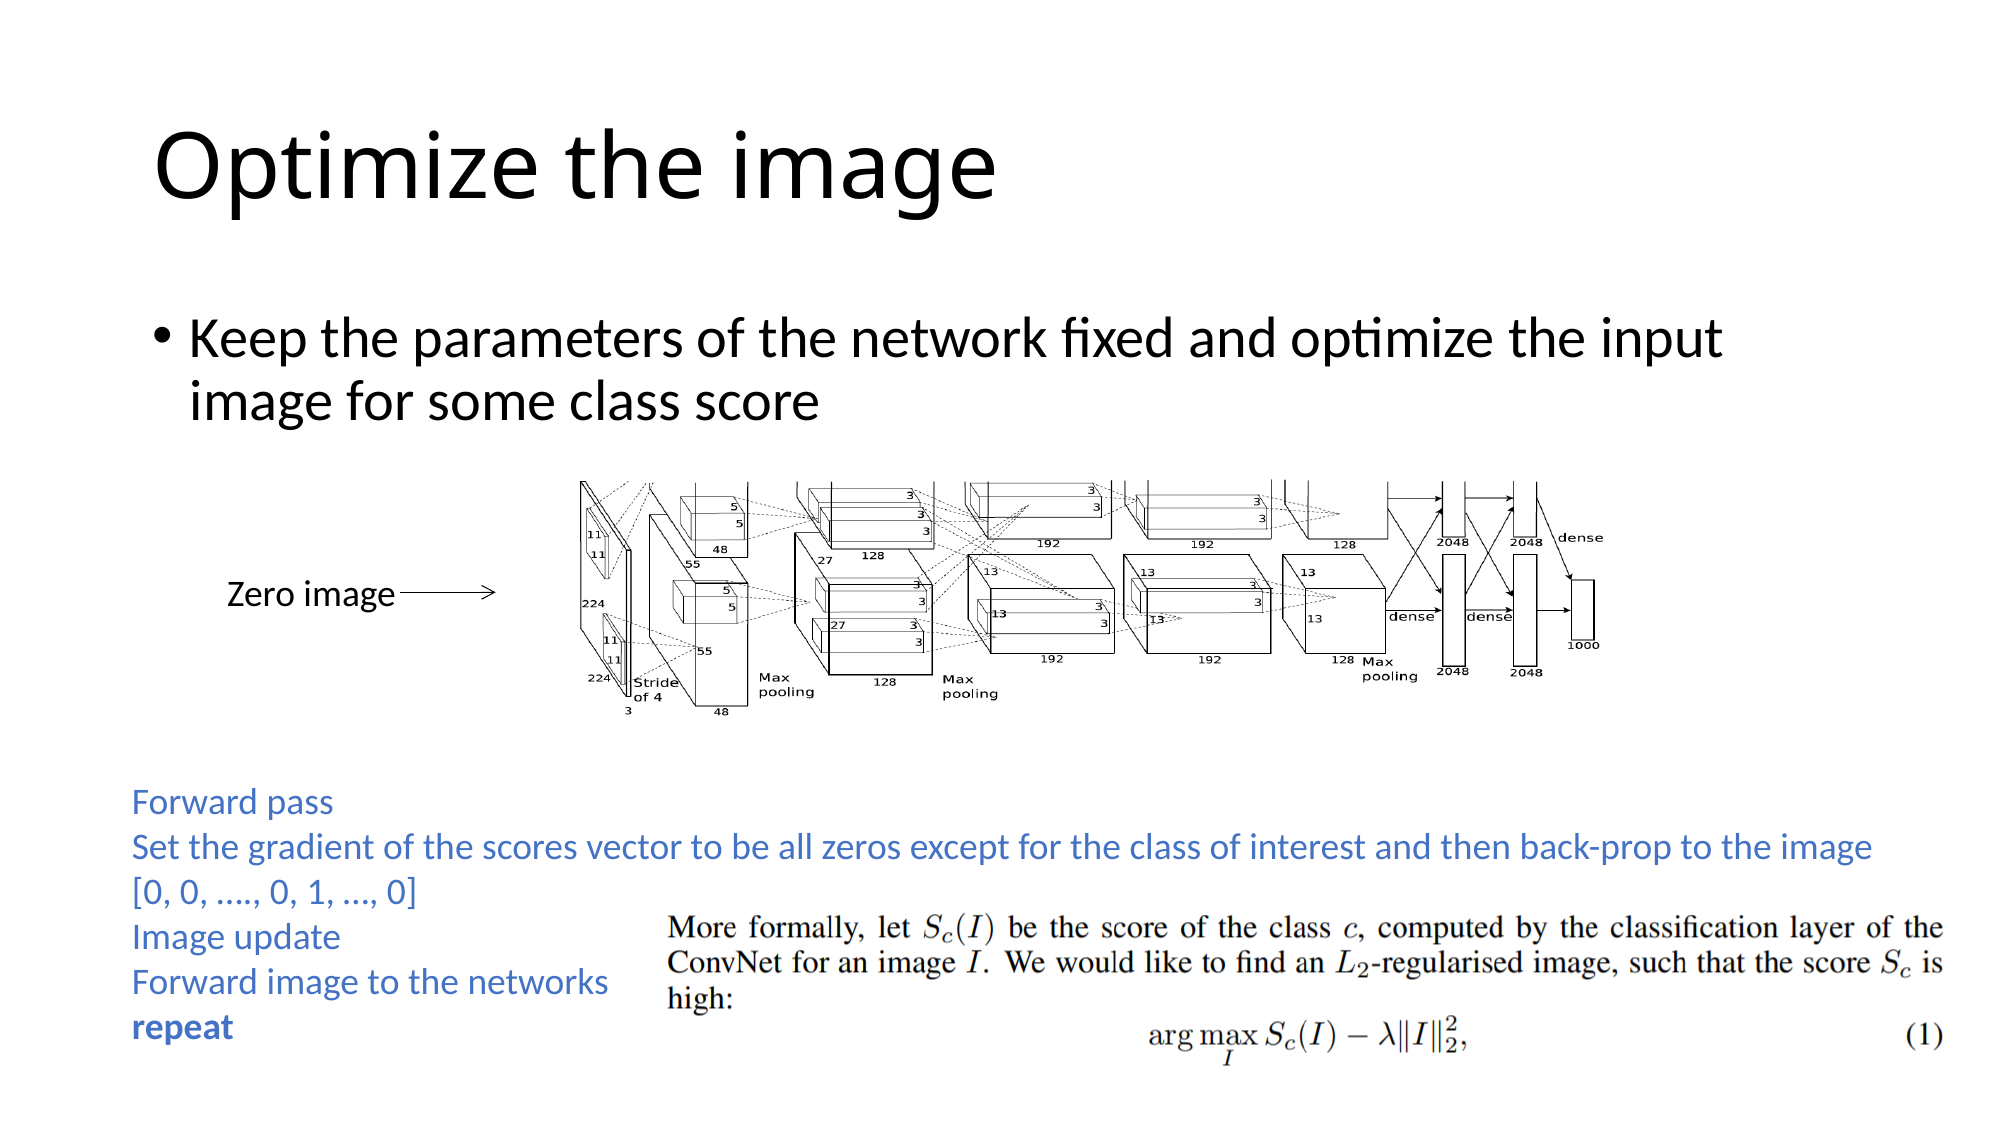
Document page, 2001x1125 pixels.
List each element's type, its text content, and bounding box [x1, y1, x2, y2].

list Keep the parameters of the network fixed and optimize the input image for some class score [137, 299, 1863, 769]
picture [543, 451, 1629, 733]
title Optimize the image [137, 59, 1863, 278]
text_box Forward pass Set the gradient of the scores vector to be all zeros except for the class of interest and then back-prop to the image [0, 0, …., 0, 1, …, 0] Image update Forward image to the networks repeat [117, 769, 1890, 1055]
picture [640, 896, 1969, 1074]
text_box Zero image [212, 561, 412, 622]
